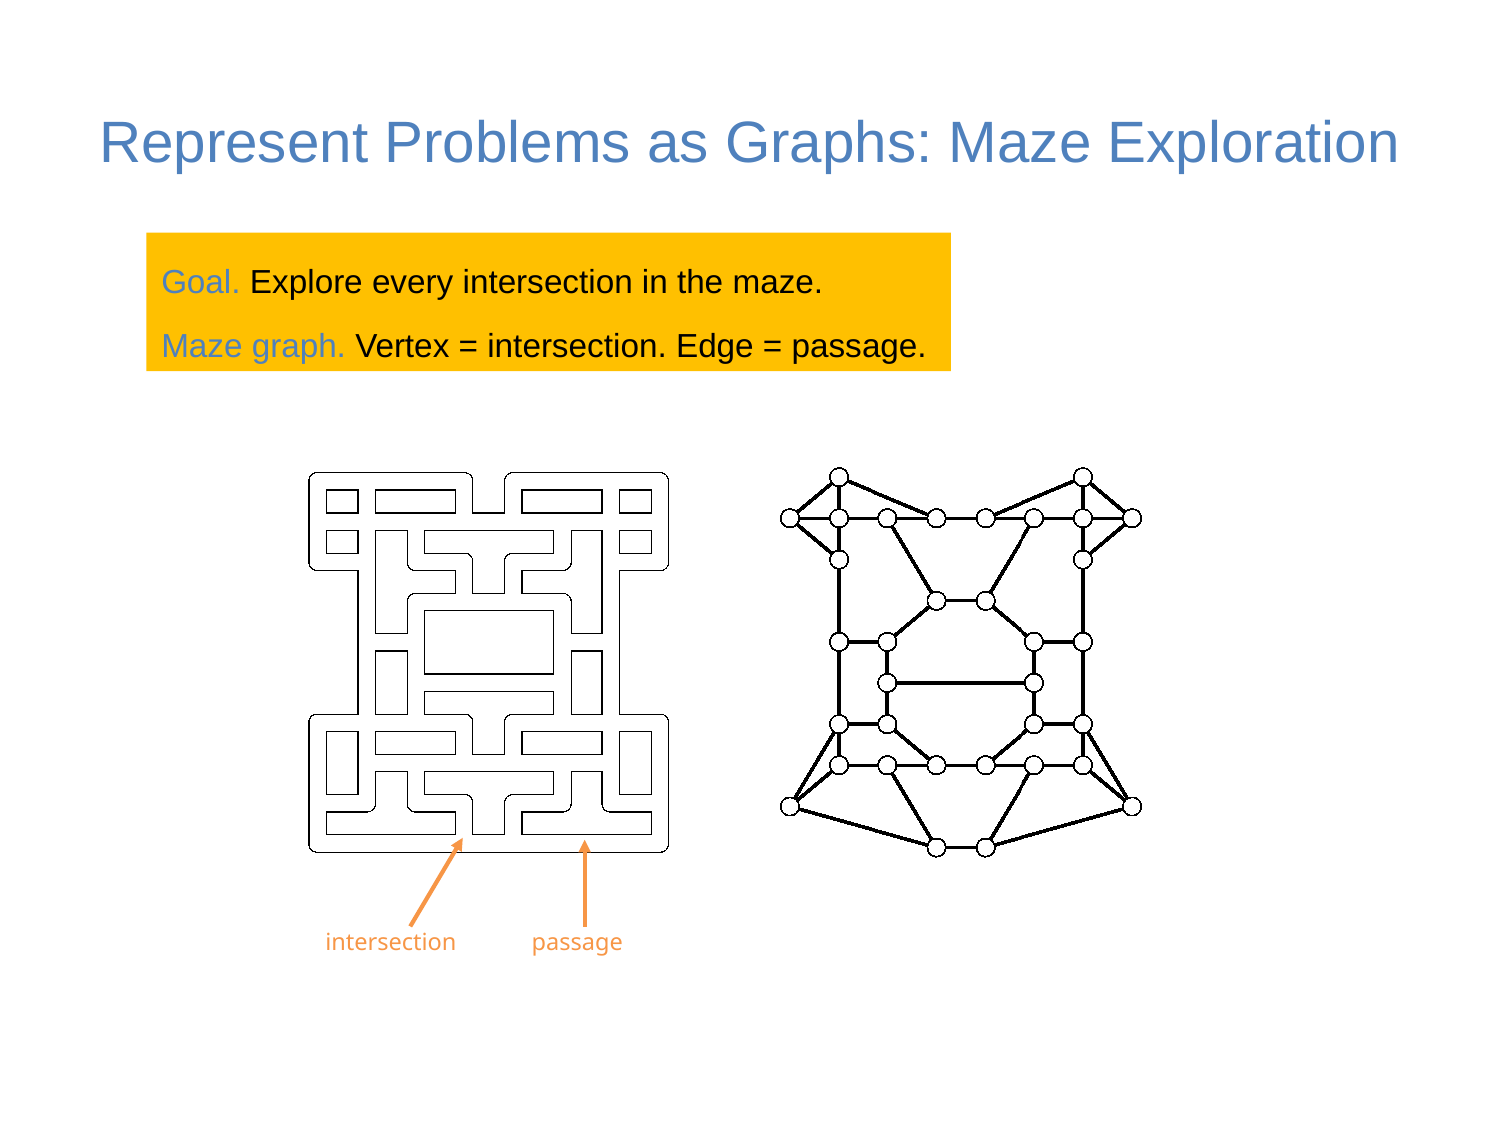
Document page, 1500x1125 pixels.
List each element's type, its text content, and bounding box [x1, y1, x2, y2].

text_box [410, 837, 463, 927]
text_box intersection [323, 925, 462, 956]
text_box [578, 839, 591, 928]
text_box [277, 464, 1171, 863]
title Represent Problems as Graphs: Maze Exploration [75, 45, 1425, 233]
text_box passage [530, 925, 626, 956]
text_box Goal. Explore every intersection in the maze. Maze graph. Vertex = intersection. Edge = passage. [146, 232, 951, 372]
